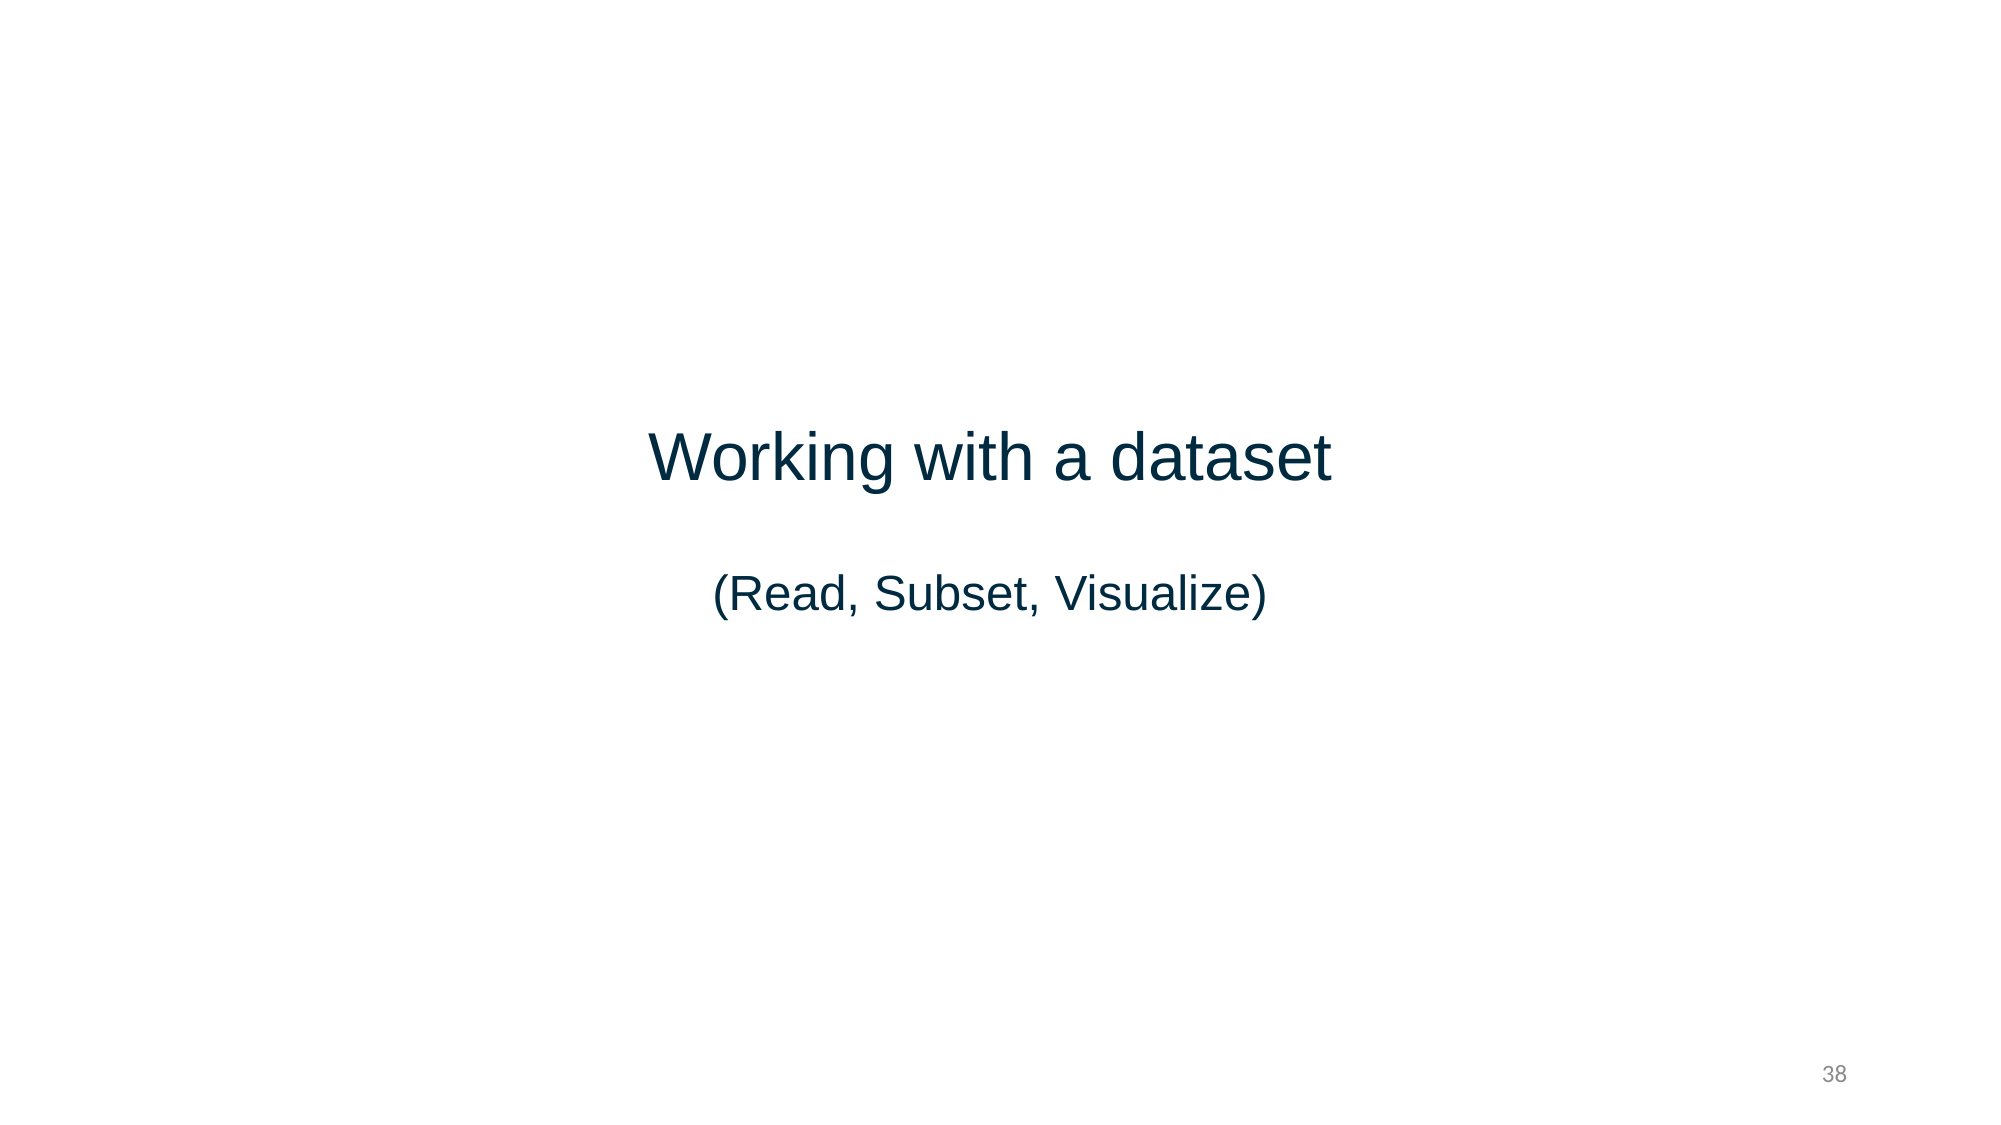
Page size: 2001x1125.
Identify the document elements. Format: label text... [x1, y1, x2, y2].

slide_number 38 [1412, 1042, 1863, 1103]
title Working with a dataset (Read, Subset, Visualize) [128, 412, 1854, 631]
